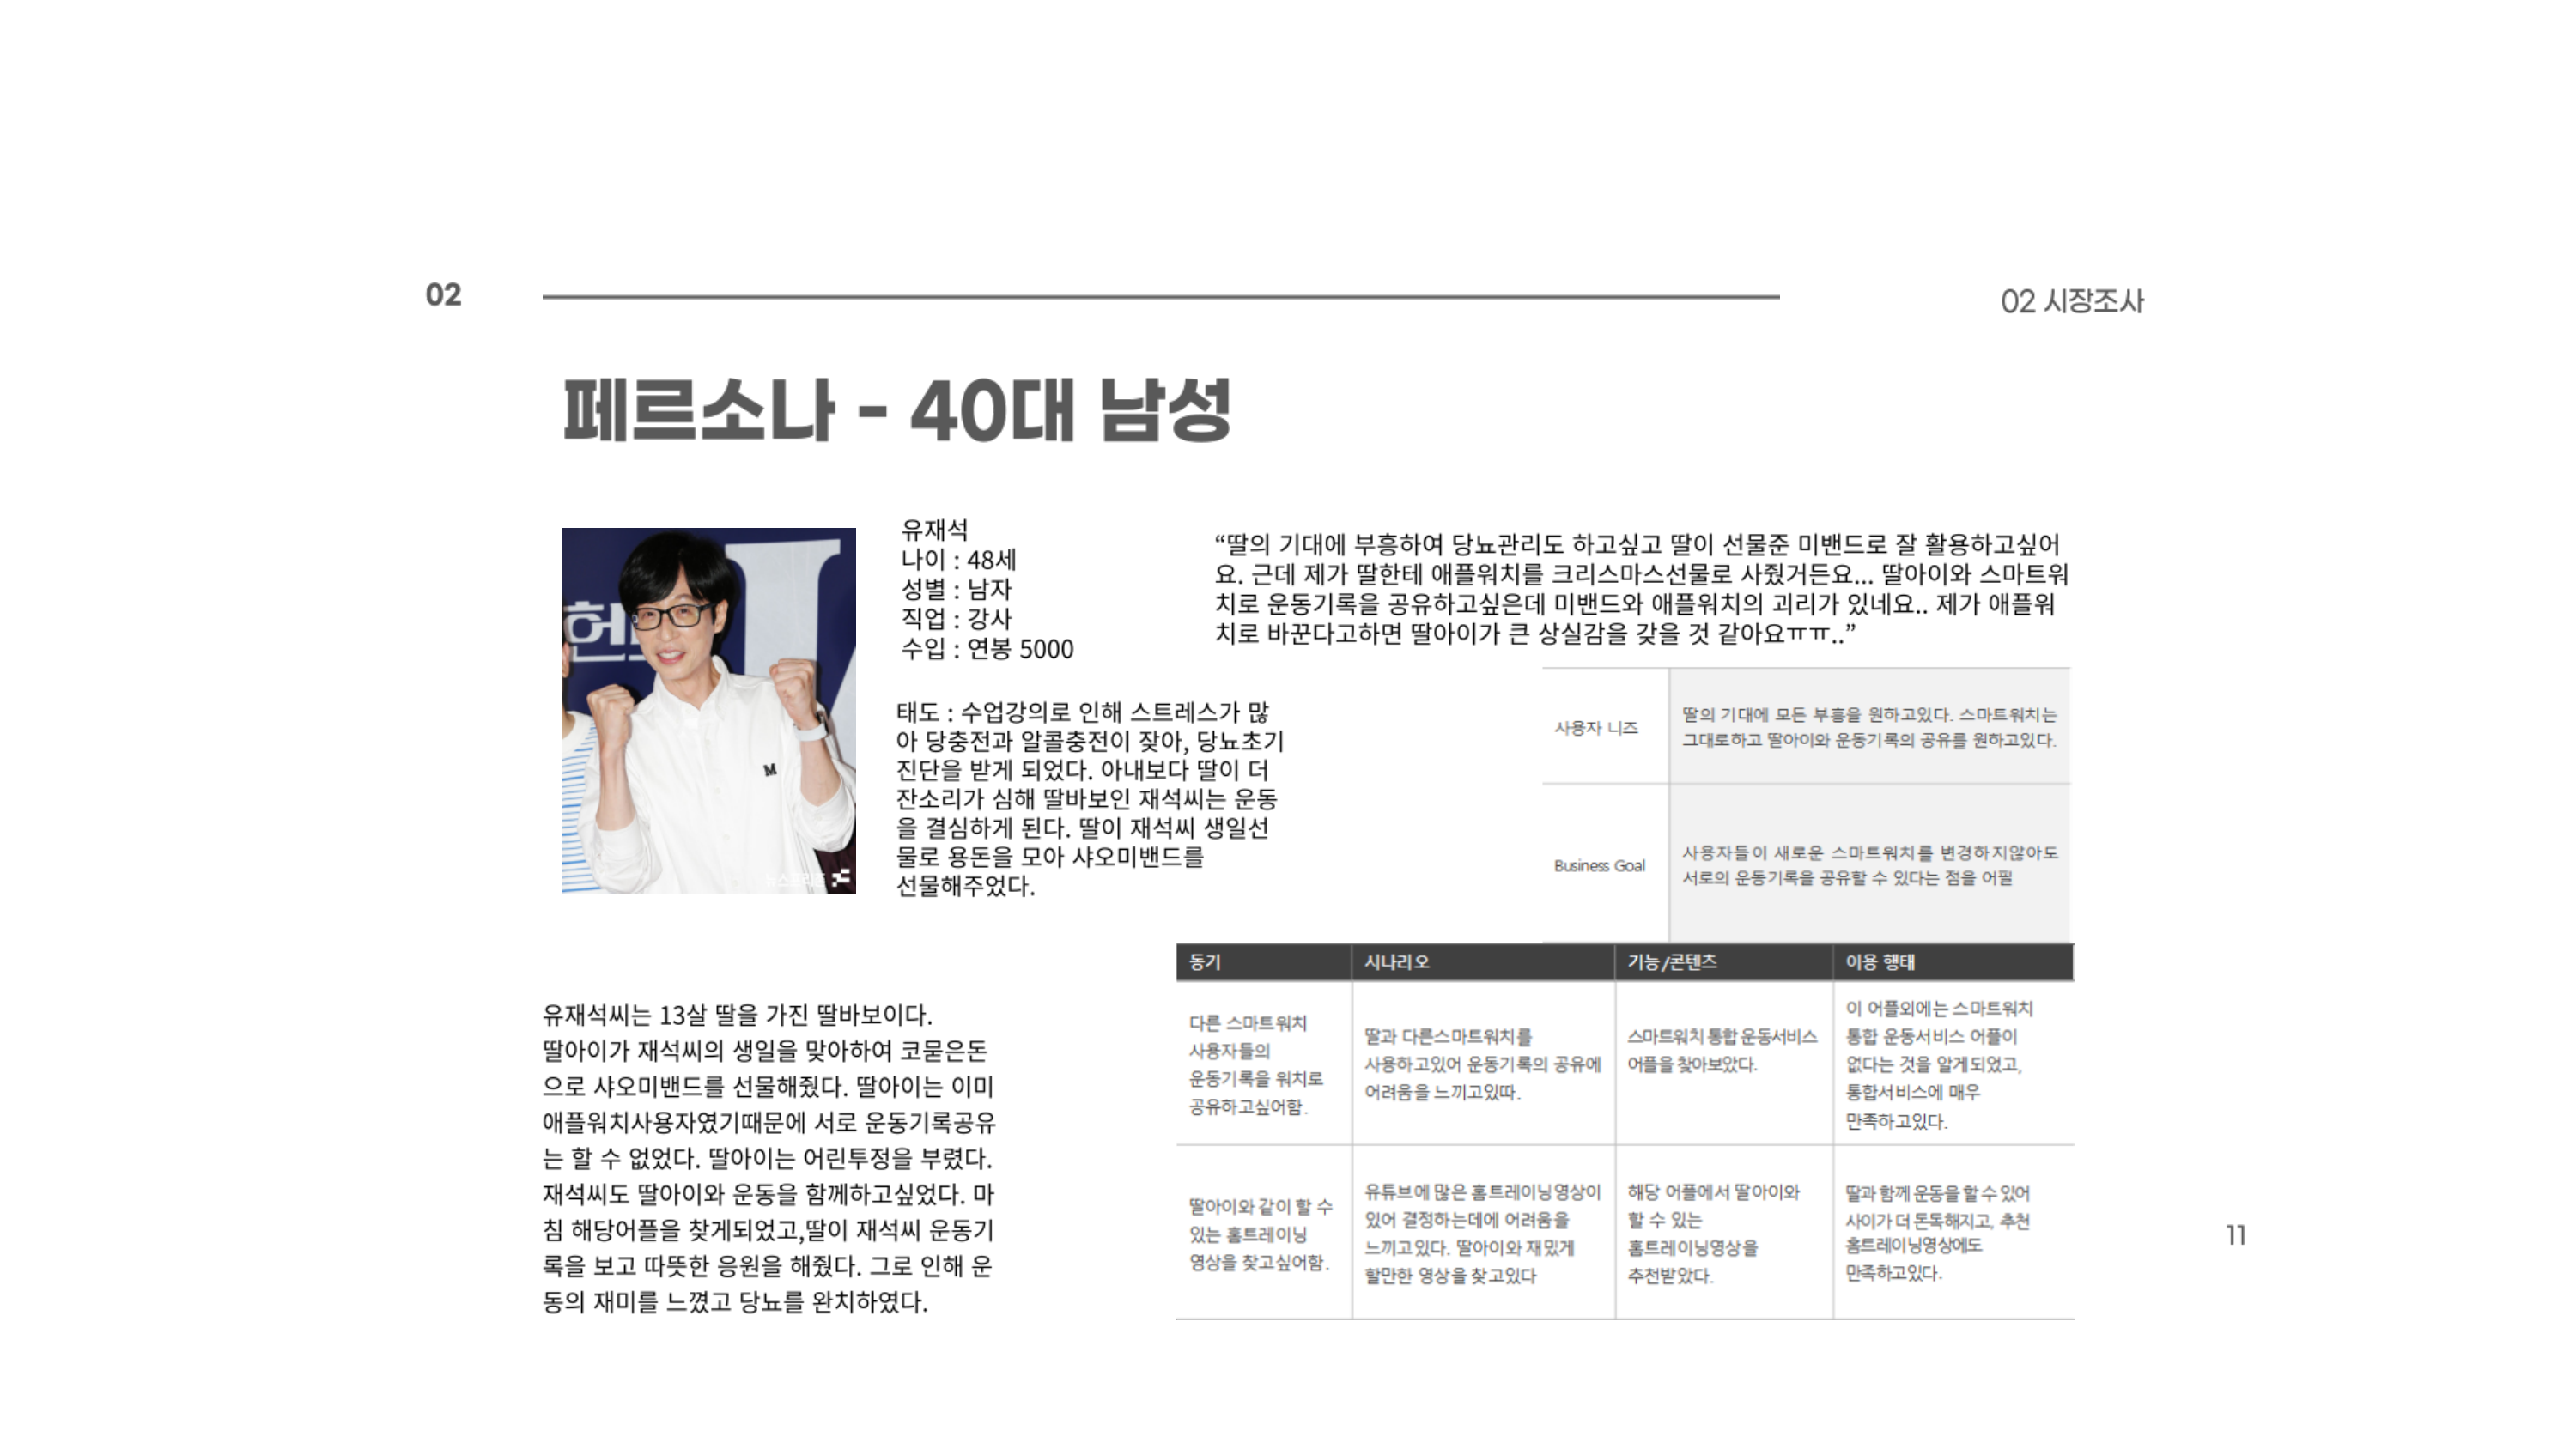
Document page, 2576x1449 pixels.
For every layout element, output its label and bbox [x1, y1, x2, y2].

text_box [1541, 666, 2088, 943]
picture [892, 692, 1297, 914]
picture [1211, 524, 2082, 664]
picture [551, 358, 1265, 495]
text_box [542, 291, 1780, 304]
picture [422, 275, 475, 330]
picture [2219, 1218, 2258, 1264]
text_box [1176, 943, 2075, 1320]
picture [897, 509, 1086, 678]
picture [538, 994, 1008, 1331]
text_box [562, 528, 856, 894]
picture [1810, 275, 2157, 335]
